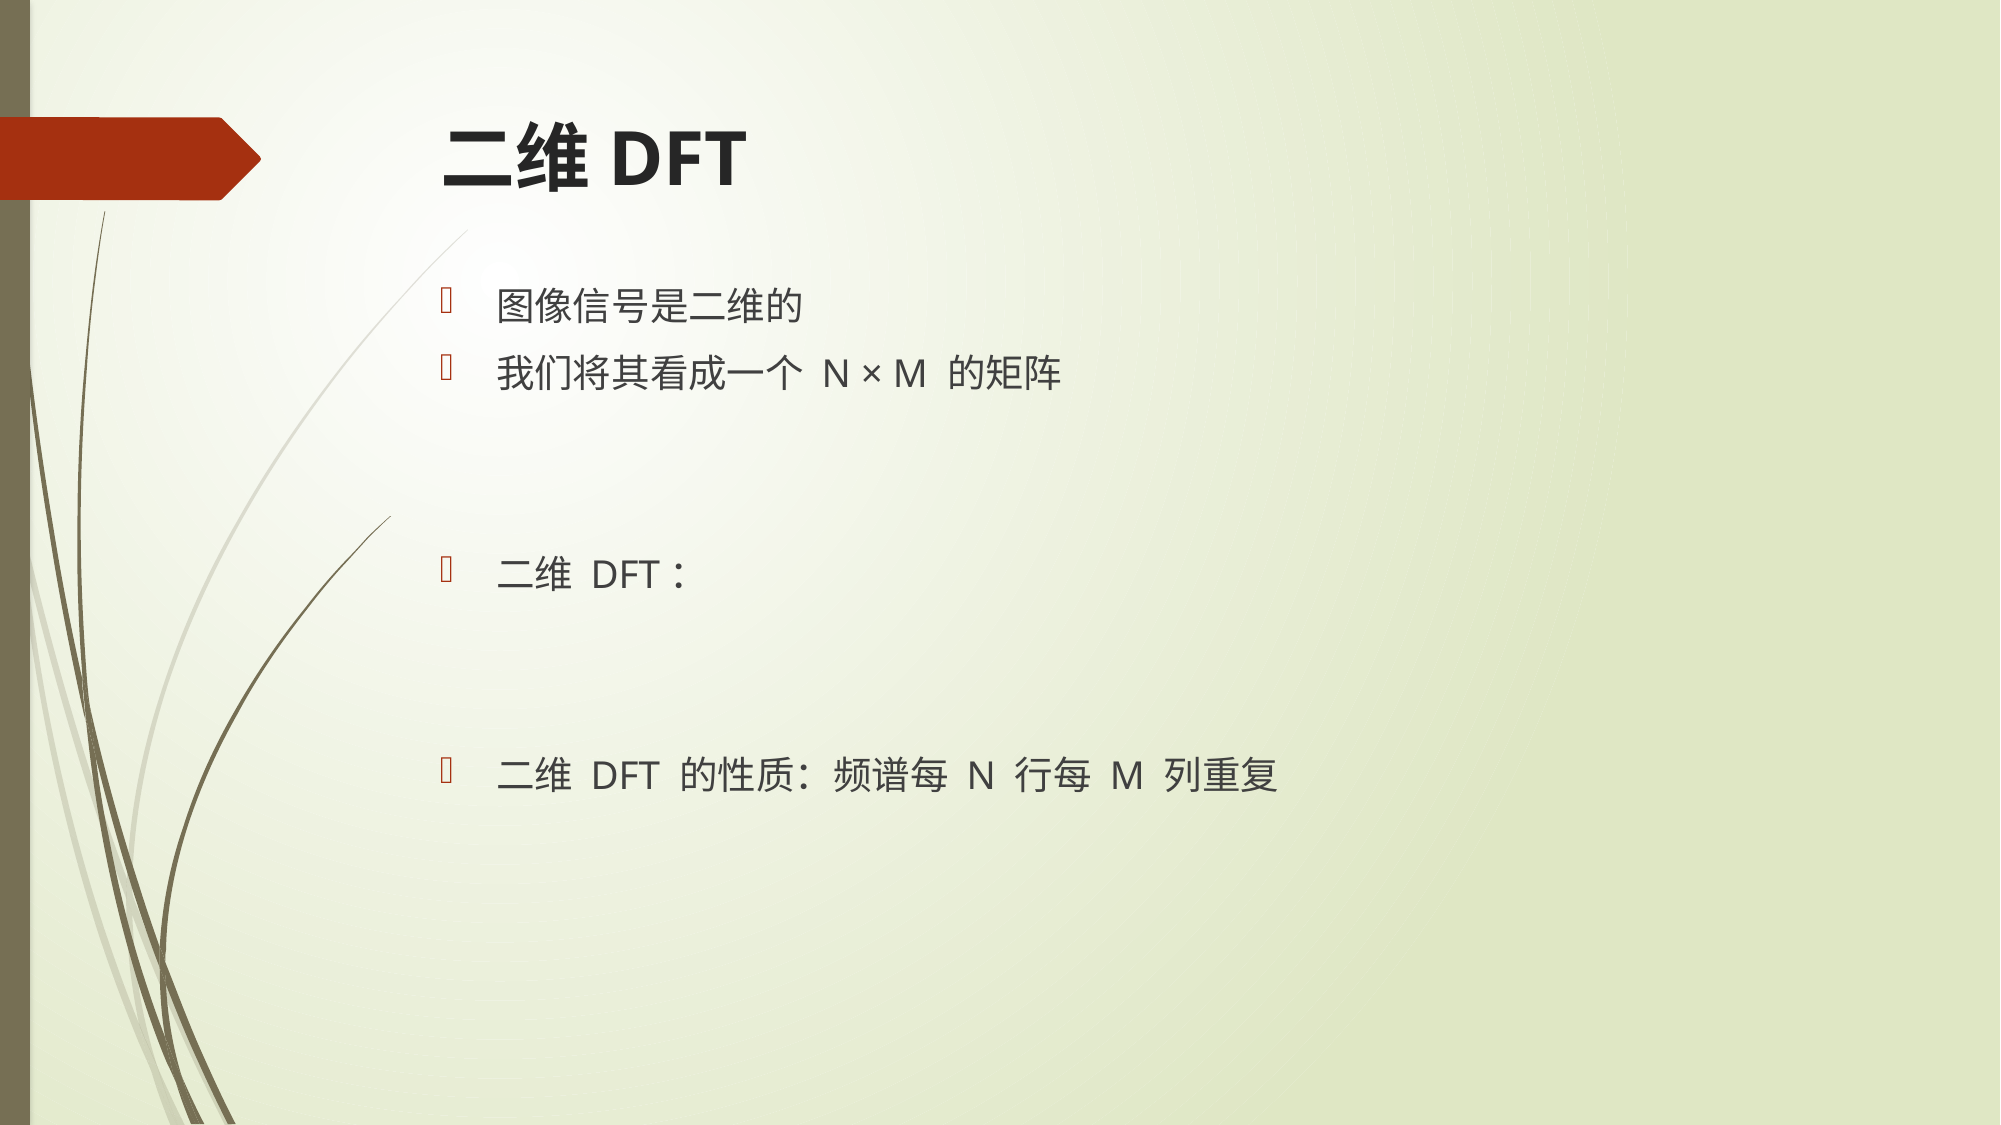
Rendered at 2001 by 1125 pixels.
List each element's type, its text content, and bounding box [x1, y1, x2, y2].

title 二维DFT [425, 102, 1888, 313]
